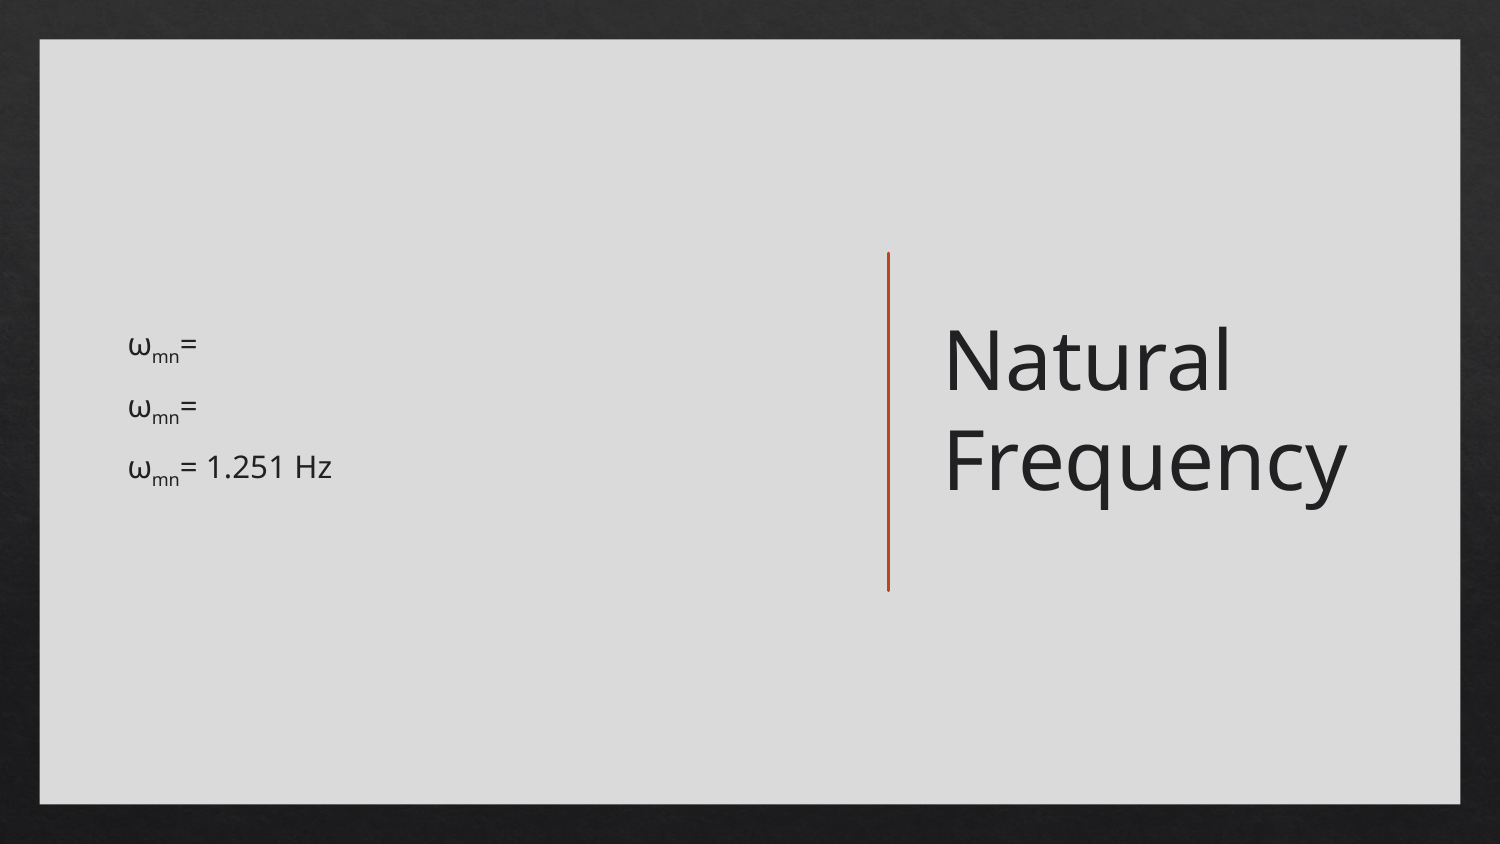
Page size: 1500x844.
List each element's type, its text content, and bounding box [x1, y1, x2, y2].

text_box [38, 38, 1462, 806]
text_box [0, 0, 1500, 844]
text_box Natural Frequency [926, 125, 1387, 689]
